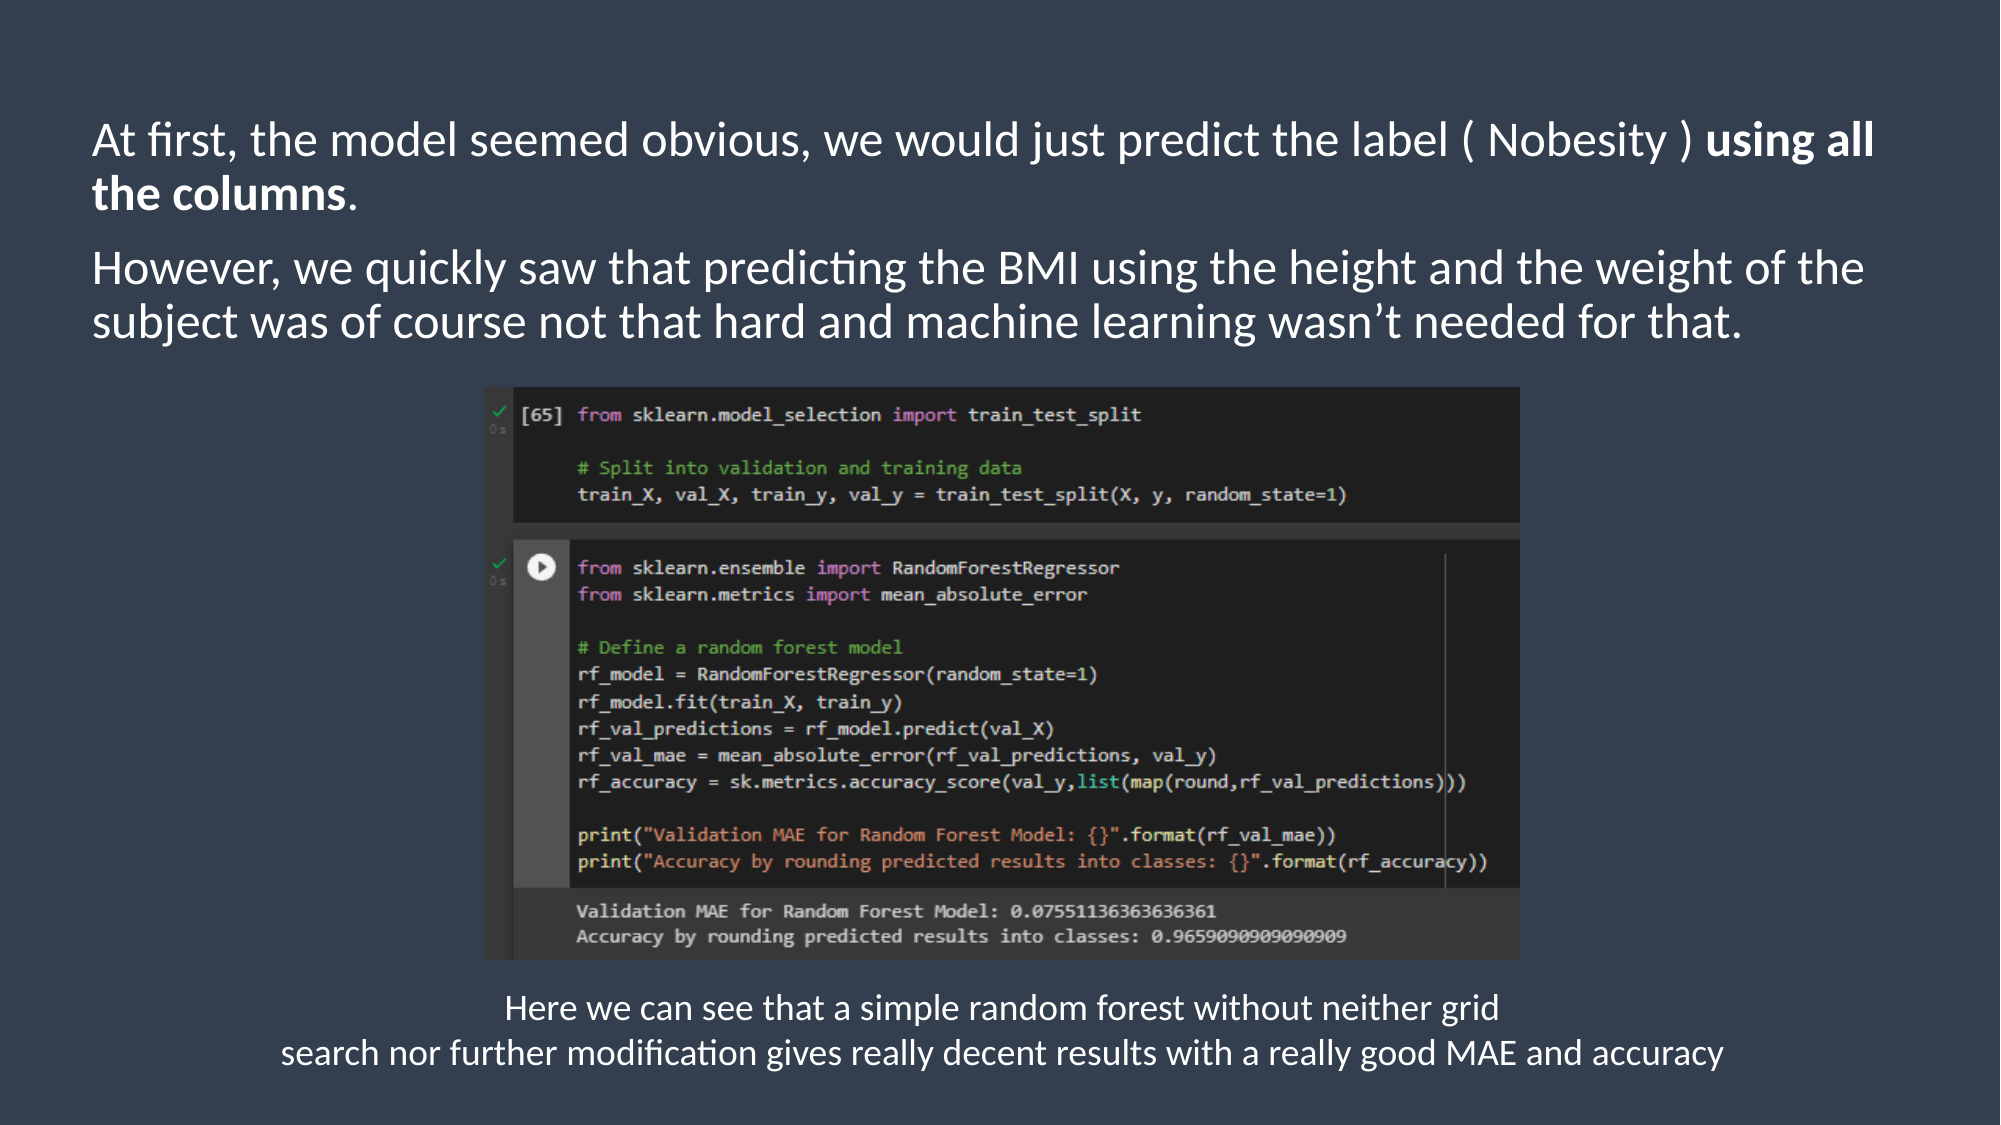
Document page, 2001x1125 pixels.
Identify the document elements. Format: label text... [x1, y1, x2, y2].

text_box Here we can see that a simple random forest without neither grid search nor further modification gives really decent results with a really good MAE and accuracy [48, 975, 1957, 1125]
list At first, the model seemed obvious, we would just predict the label ( Nobesity ) using all the columns. However, we quickly saw that predicting the BMI using the height and the weight of the subject was of course not that hard and machine learning wasn’t needed for that. [76, 105, 1923, 902]
picture [484, 387, 1520, 960]
